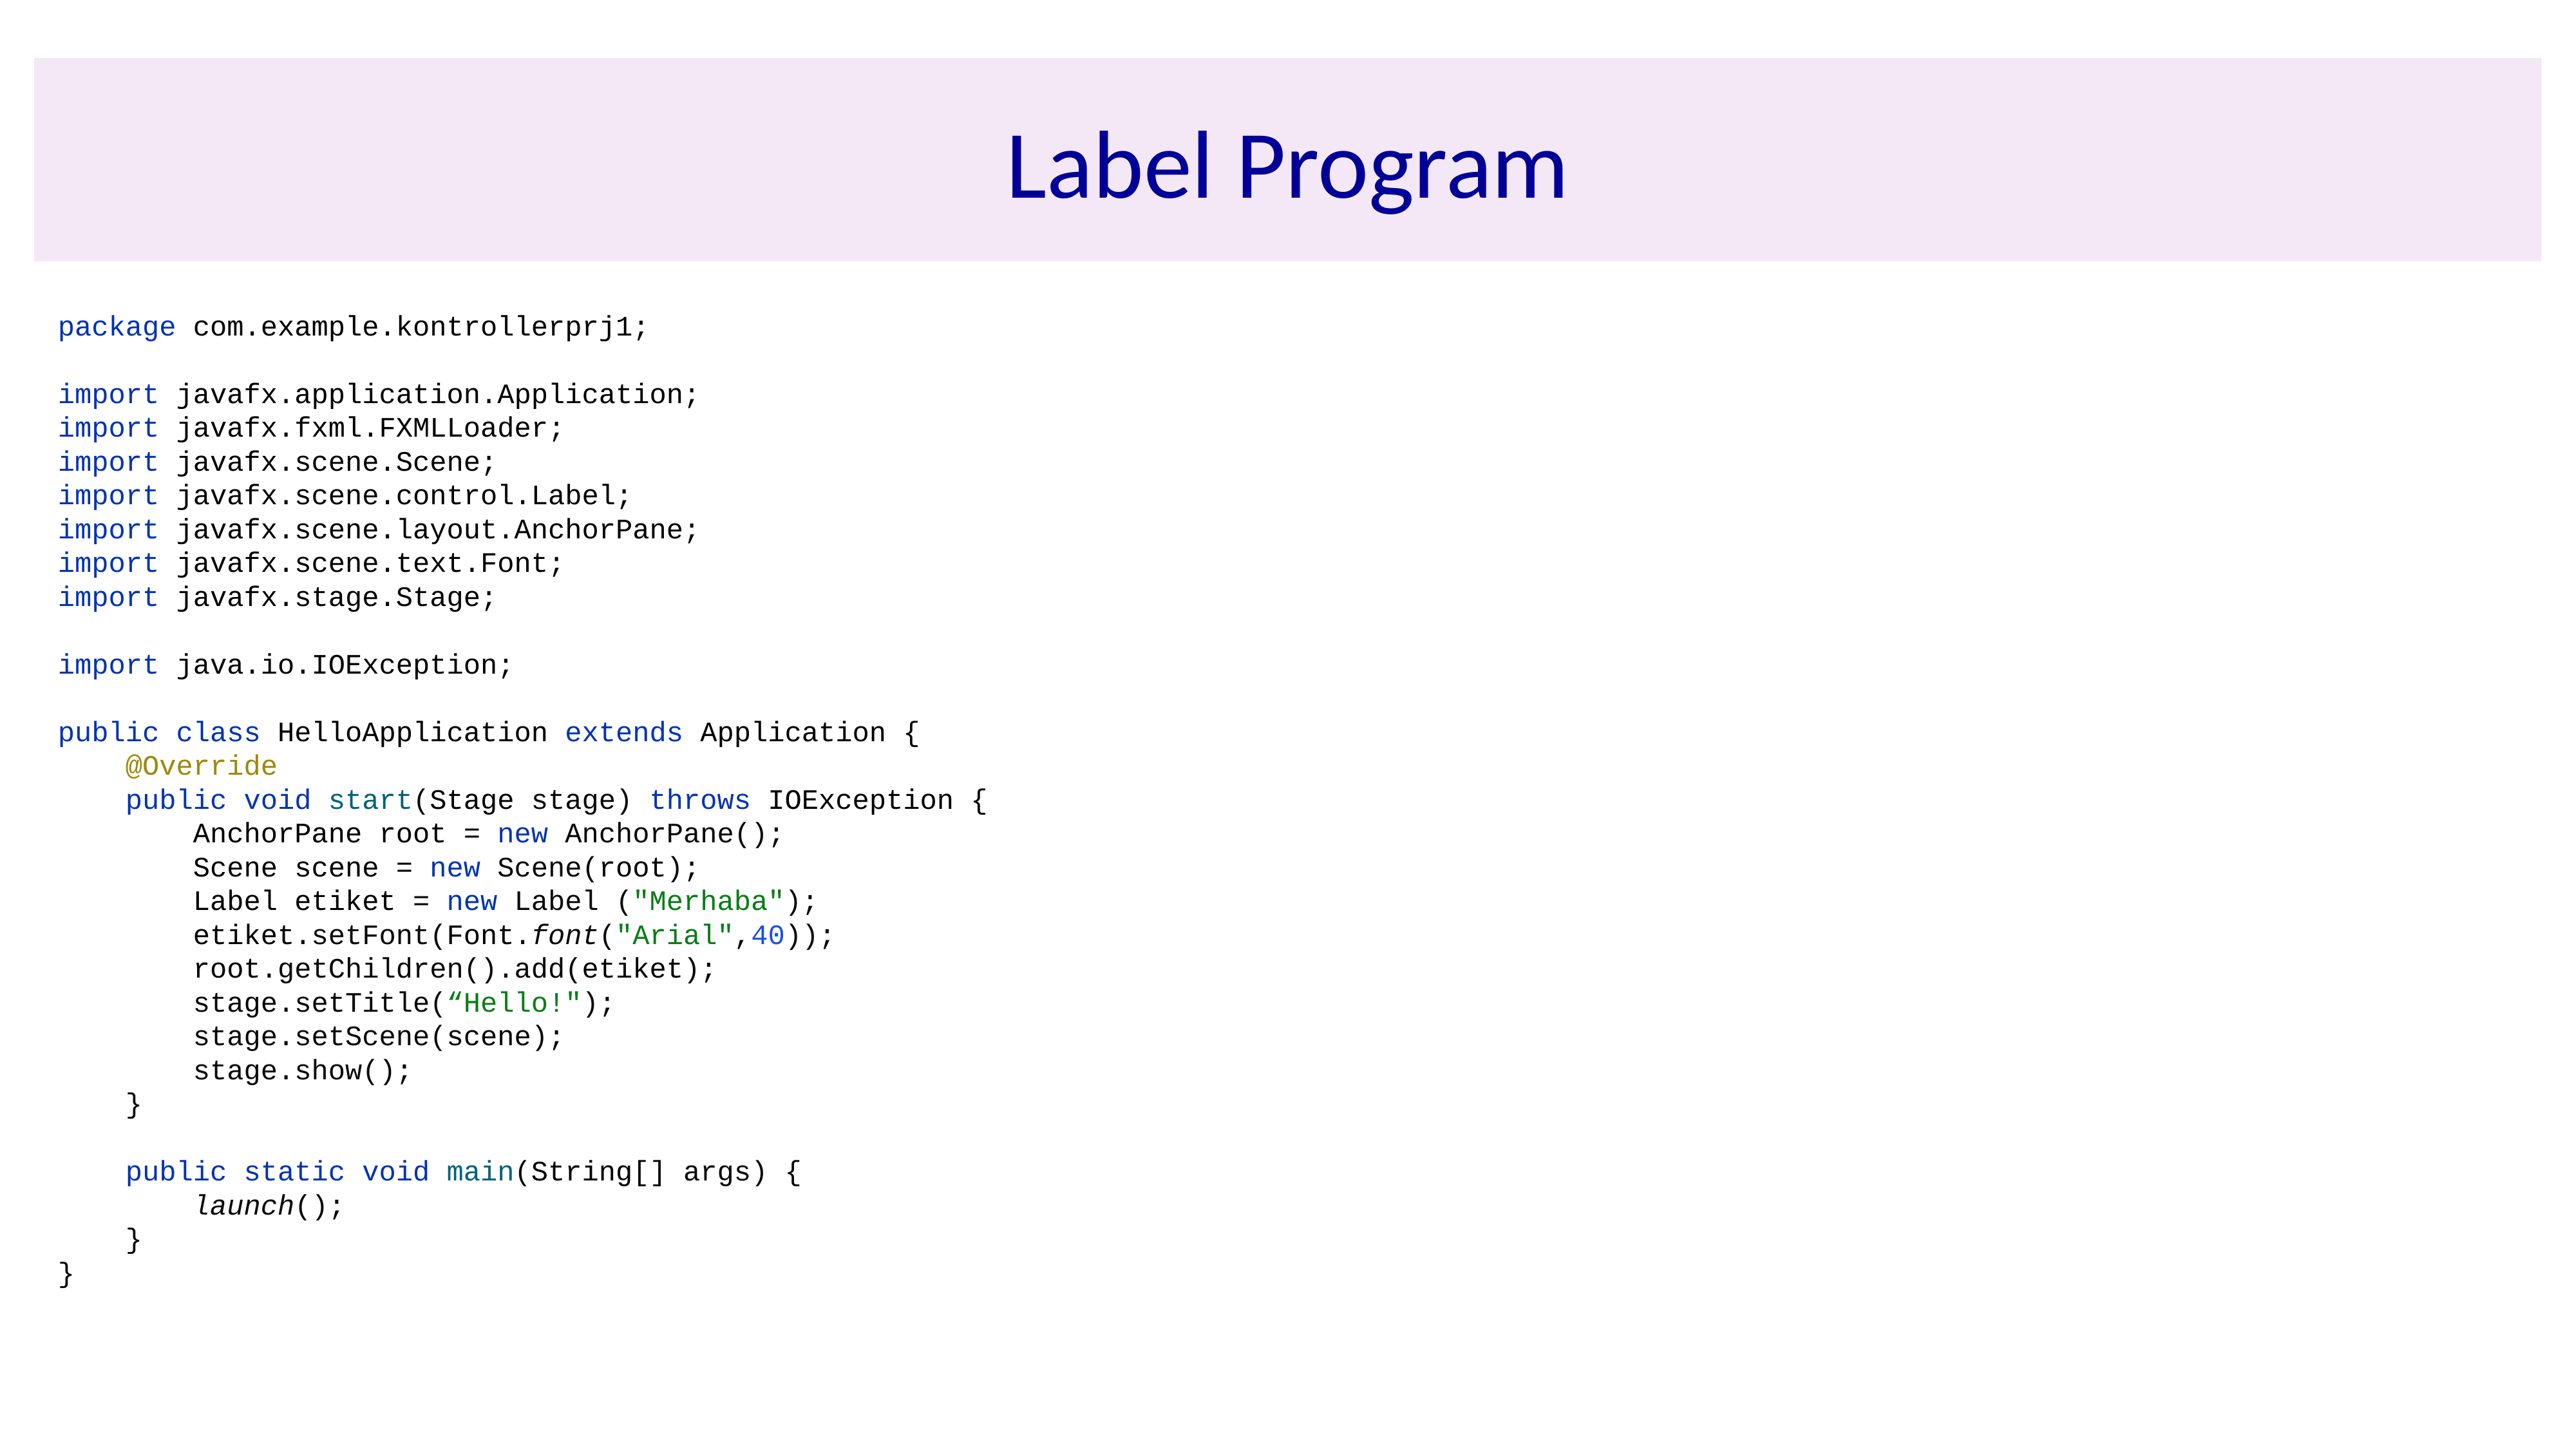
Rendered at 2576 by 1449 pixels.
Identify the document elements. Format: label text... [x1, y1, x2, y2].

title Label Program [34, 58, 2542, 261]
list package com.example.kontrollerprj1; import javafx.application.Application; import javafx.fxml.FXMLLoader; import javafx.scene.Scene; import javafx.scene.control.Label; import javafx.scene.layout.AnchorPane; import javafx.scene.text.Font; import javafx.stage.Stage; import java.io.IOException; public class HelloApplication extends Application { @Override public void start(Stage stage) throws IOException { AnchorPane root = new AnchorPane(); Scene scene = new Scene(root); Label etiket = new Label ("Merhaba"); etiket.setFont(Font.font("Arial",40)); root.getChildren().add(etiket); stage.setTitle(“Hello!"); stage.setScene(scene); stage.show(); } public static void main(String[] args) { launch(); } } [48, 298, 2539, 1409]
